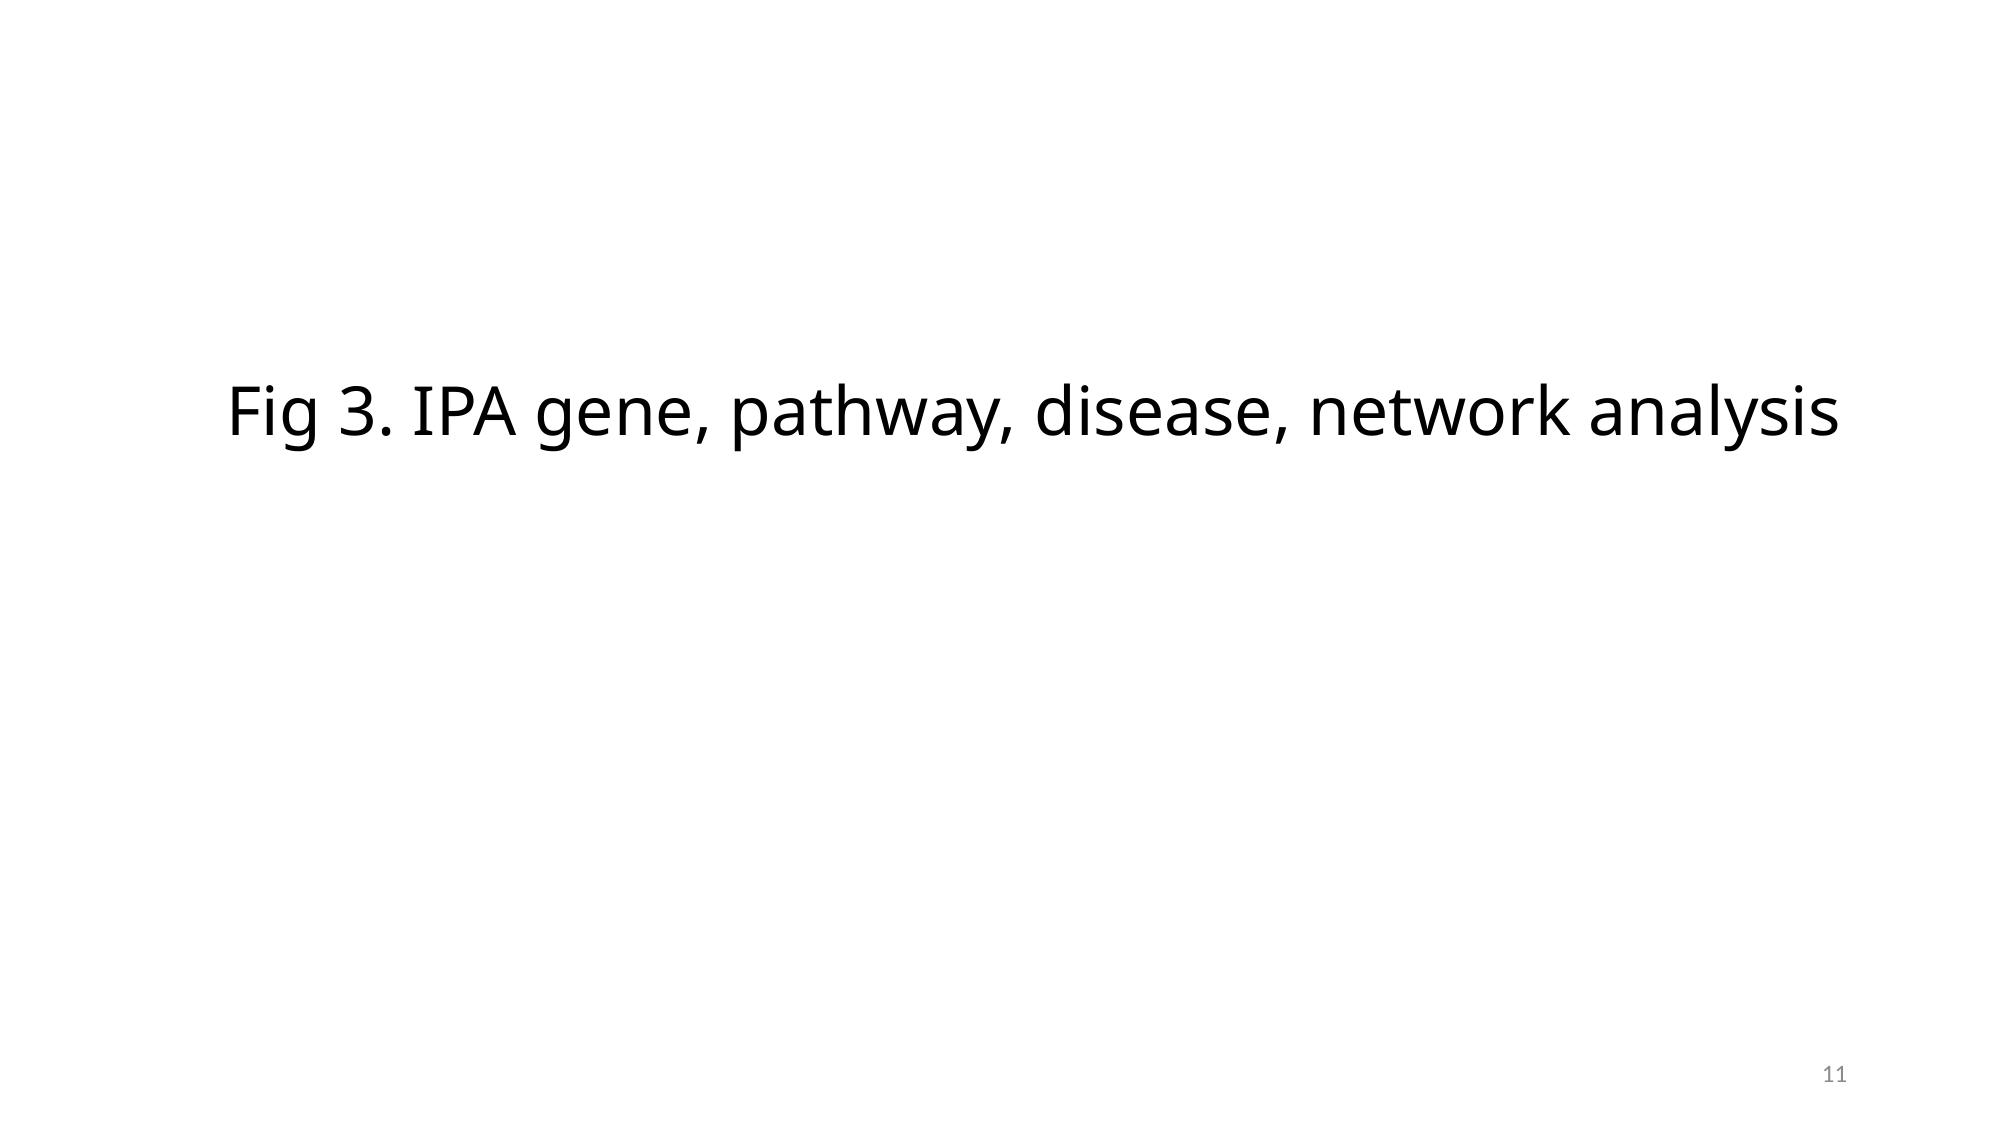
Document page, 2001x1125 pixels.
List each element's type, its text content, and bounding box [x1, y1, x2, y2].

title Fig 3. IPA gene, pathway, disease, network analysis [211, 345, 1937, 563]
slide_number 11 [1412, 1042, 1863, 1103]
